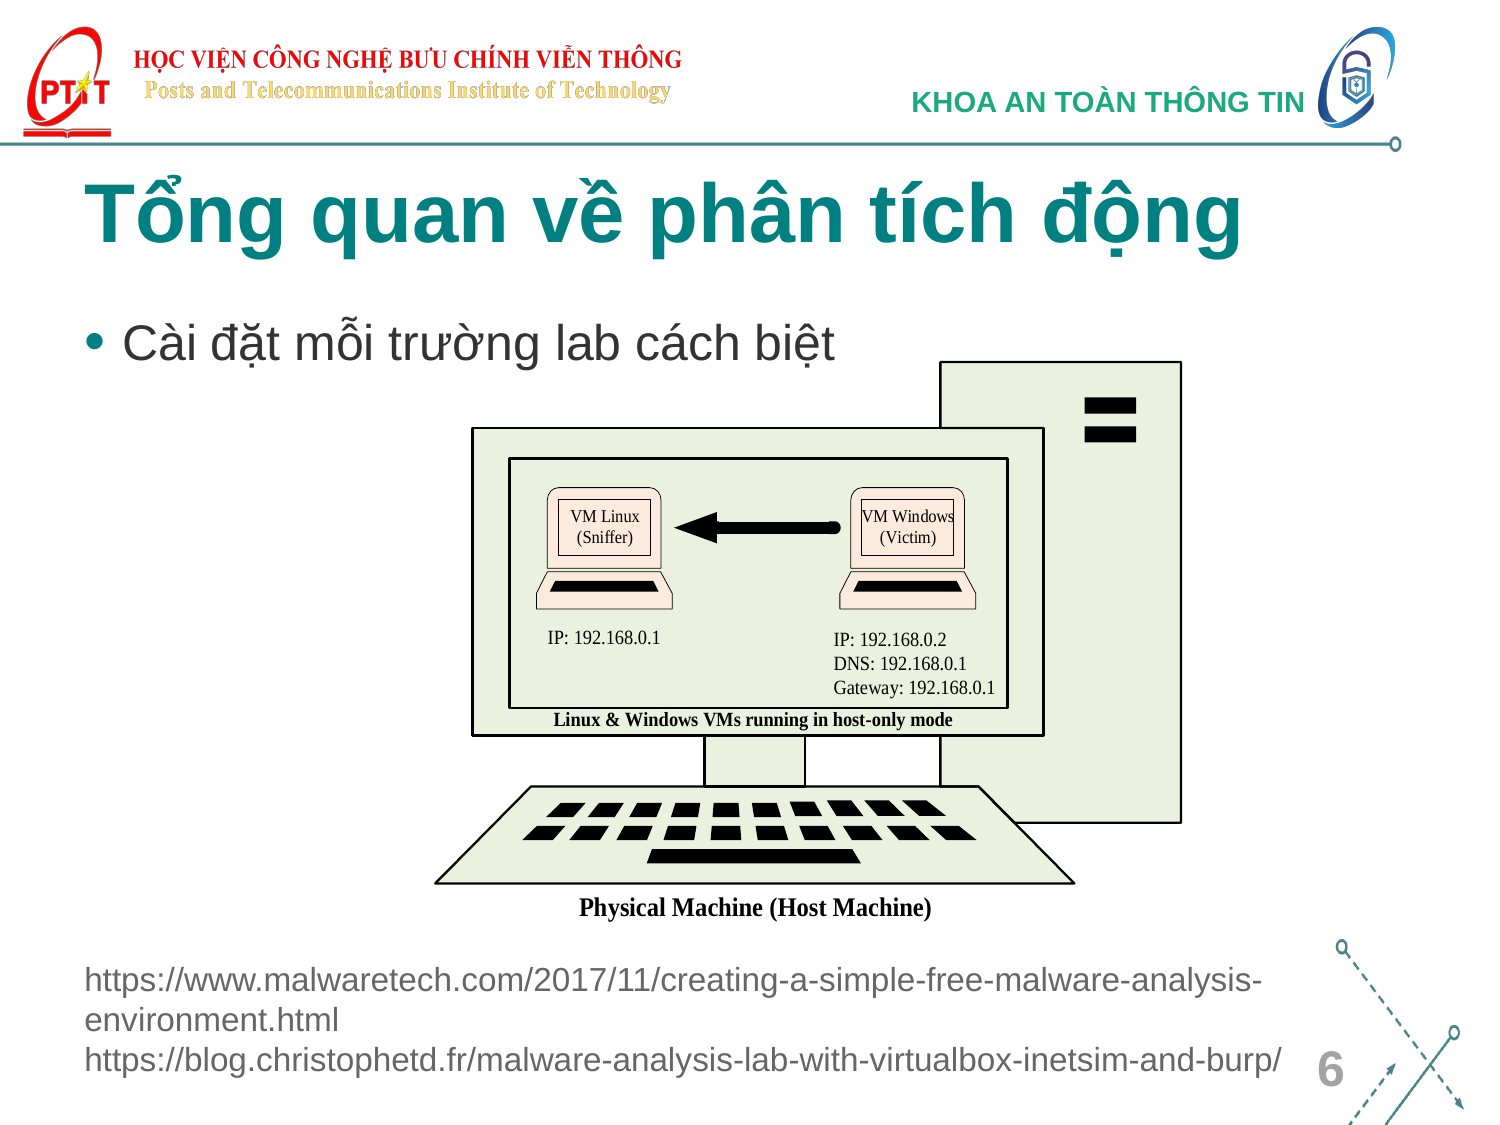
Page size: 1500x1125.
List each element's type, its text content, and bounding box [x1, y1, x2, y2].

title Tổng quan về phân tích động [69, 163, 1307, 261]
picture [432, 359, 1183, 936]
text_box https://www.malwaretech.com/2017/11/creating-a-simple-free-malware-analysis-environment.html https://blog.christophetd.fr/malware-analysis-lab-with-virtualbox-inetsim-and-burp/ [69, 951, 1420, 1086]
picture [1318, 27, 1395, 128]
picture [0, 18, 695, 147]
list Cài đặt mỗi trường lab cách biệt [69, 285, 1307, 951]
